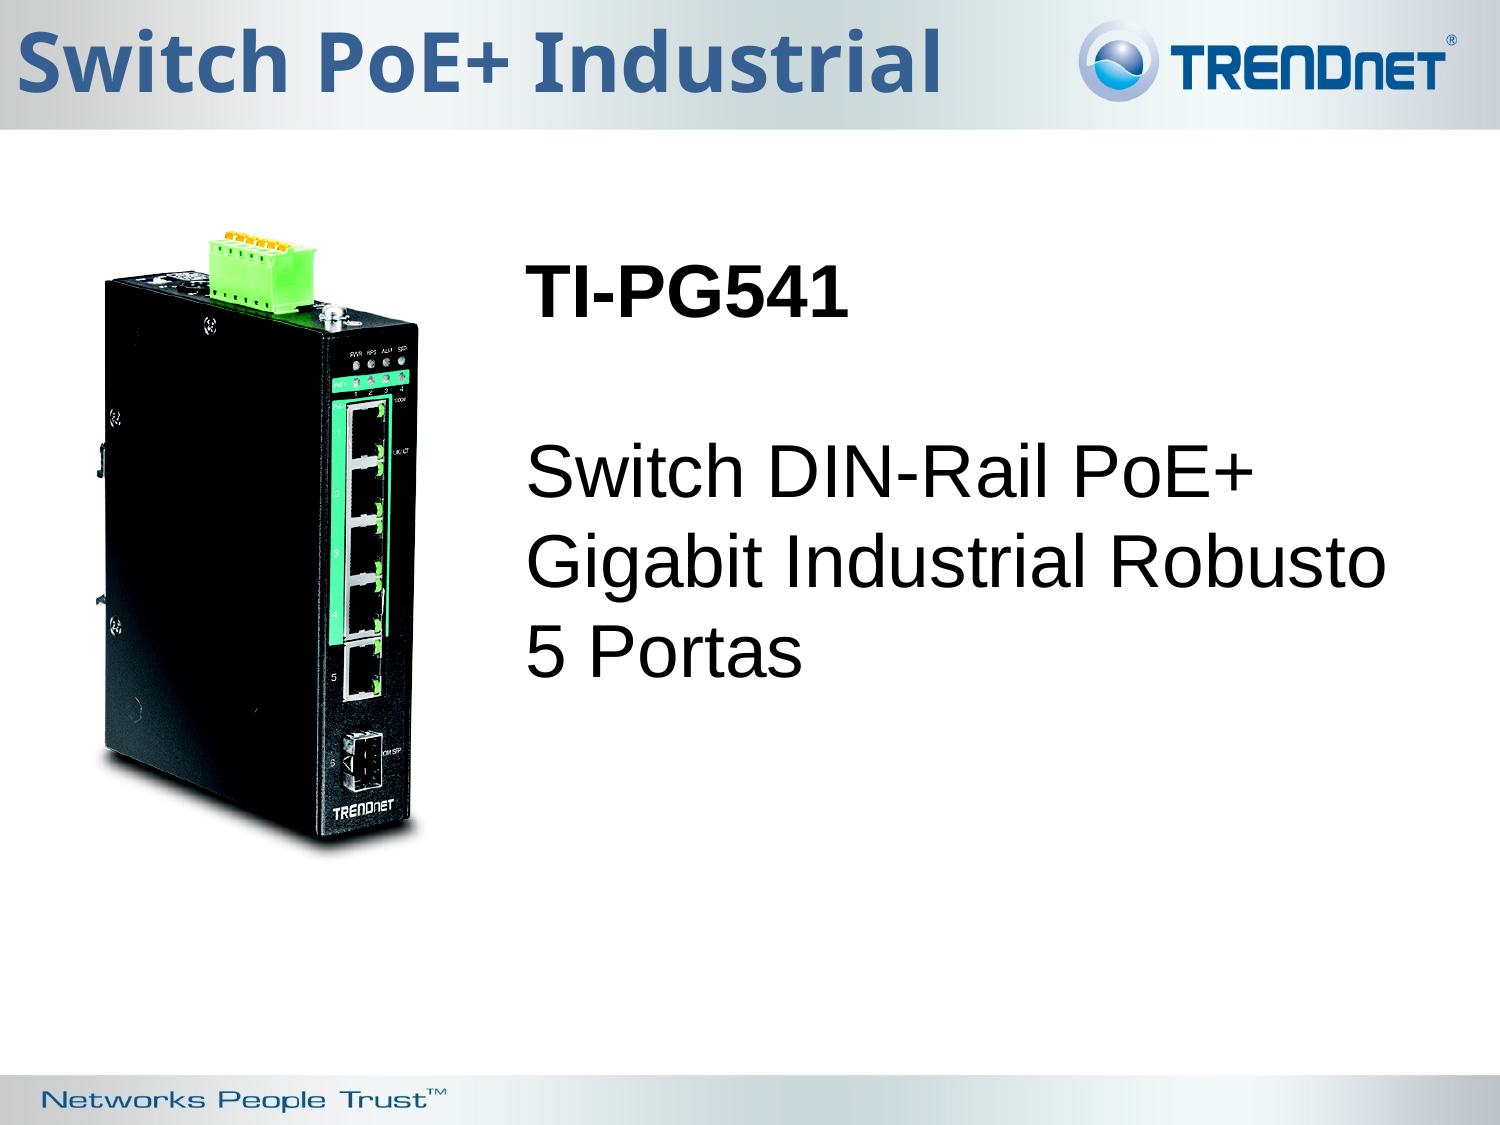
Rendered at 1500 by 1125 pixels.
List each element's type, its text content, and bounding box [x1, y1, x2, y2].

picture [0, 1075, 1500, 1125]
picture [3, 184, 503, 1073]
text_box Switch PoE+ Industrial [1, 1, 1075, 117]
text_box TI-PG541 Switch DIN-Rail PoE+ Gigabit Industrial Robusto 5 Portas [510, 234, 1463, 790]
picture [0, 0, 1500, 130]
